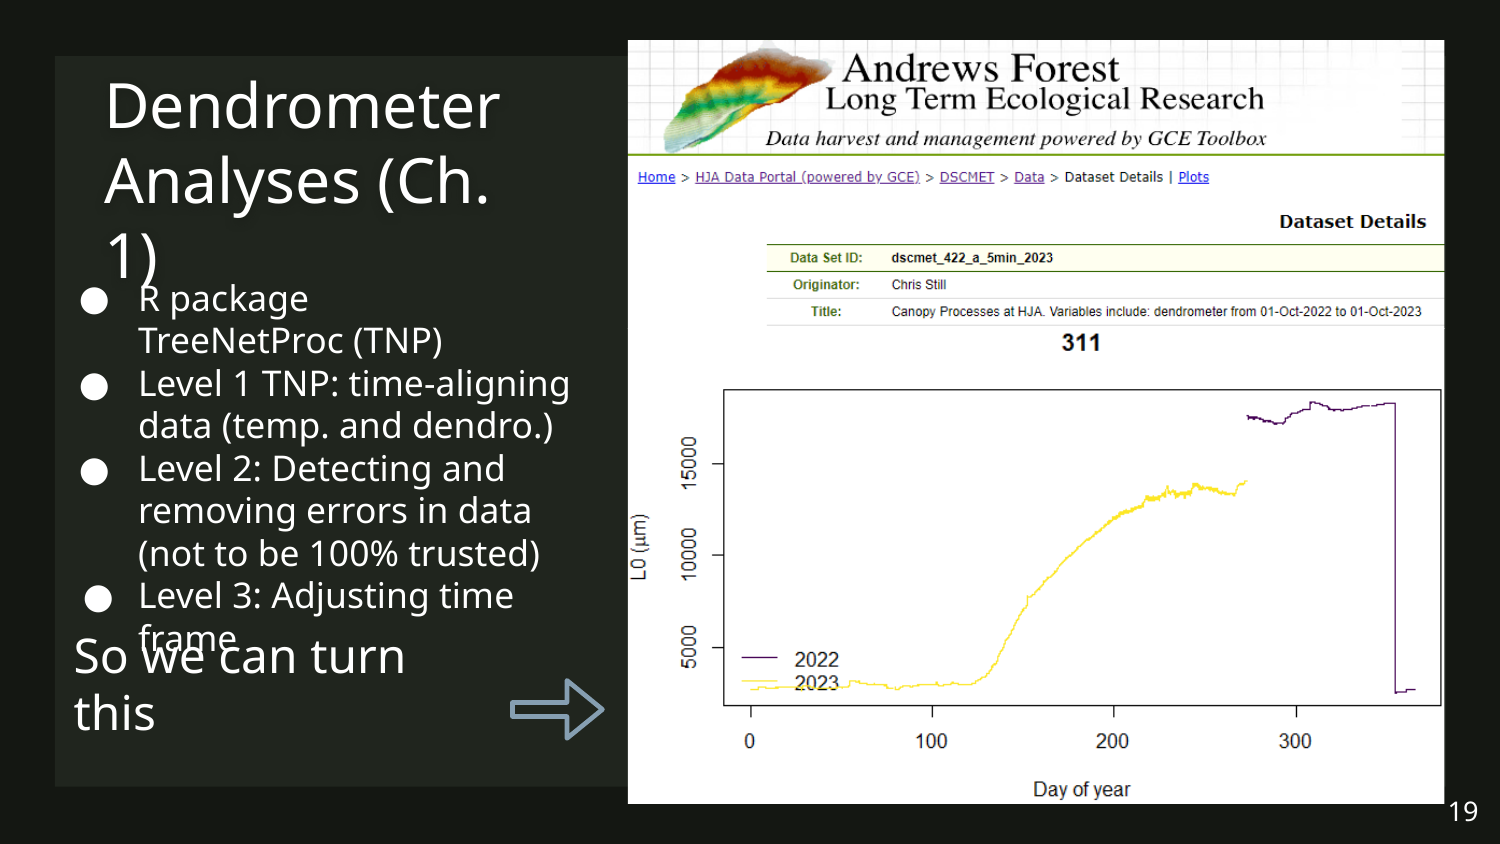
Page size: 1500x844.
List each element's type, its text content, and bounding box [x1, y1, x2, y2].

subtitle R pac kage TreeNetProc (TNP) Level 1 TNP: time-aligning data (temp. and dendro.) Level 2: Detecting and removing errors in data (not to be 100% trusted) Level 3: Adjusting time frame [48, 233, 615, 674]
slide_number ‹#› [1403, 779, 1494, 844]
picture [627, 40, 1445, 804]
subtitle So we can turn this [58, 663, 513, 756]
title Dendrometer Analyses (Ch. 1) [89, 51, 574, 227]
text_box [512, 680, 603, 739]
